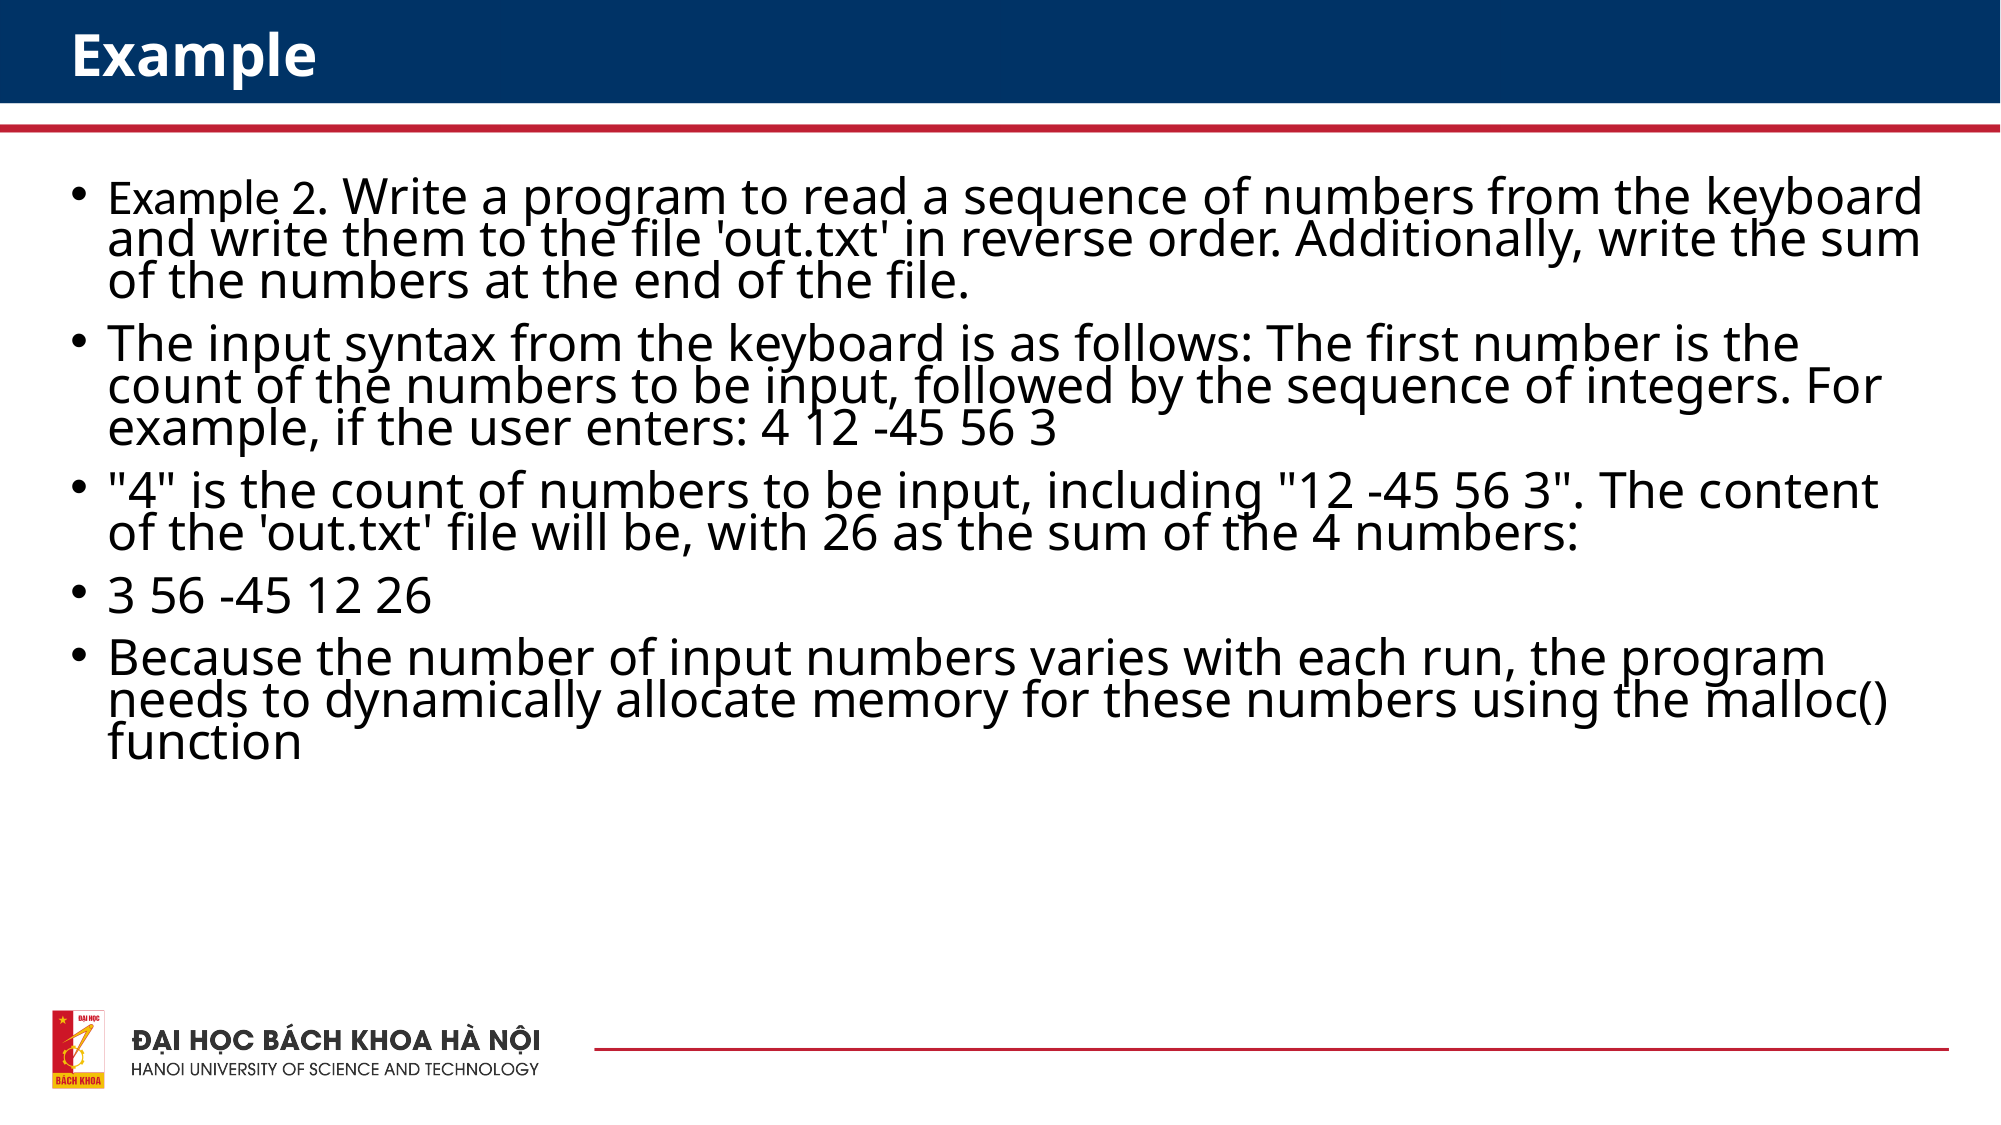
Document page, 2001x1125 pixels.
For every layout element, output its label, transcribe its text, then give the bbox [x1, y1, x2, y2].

picture [0, 0, 2001, 1125]
title Example [55, 18, 1945, 90]
list Example 2. Write a program to read a sequence of numbers from the keyboard and write them to the file 'out.txt' in reverse order. Additionally, write the sum of the numbers at the end of the file. The input syntax from the keyboard is as follows: The first number is the count of the numbers to be input, followed by the sequence of integers. For example, if the user enters: 4 12 -45 56 3 "4" is the count of numbers to be input, including "12 -45 56 3". The content of the 'out.txt' file will be, with 26 as the sum of the 4 numbers: 3 56 -45 12 26 Because the number of input numbers varies with each run, the program needs to dynamically allocate memory for these numbers using the malloc() function [55, 173, 1945, 979]
